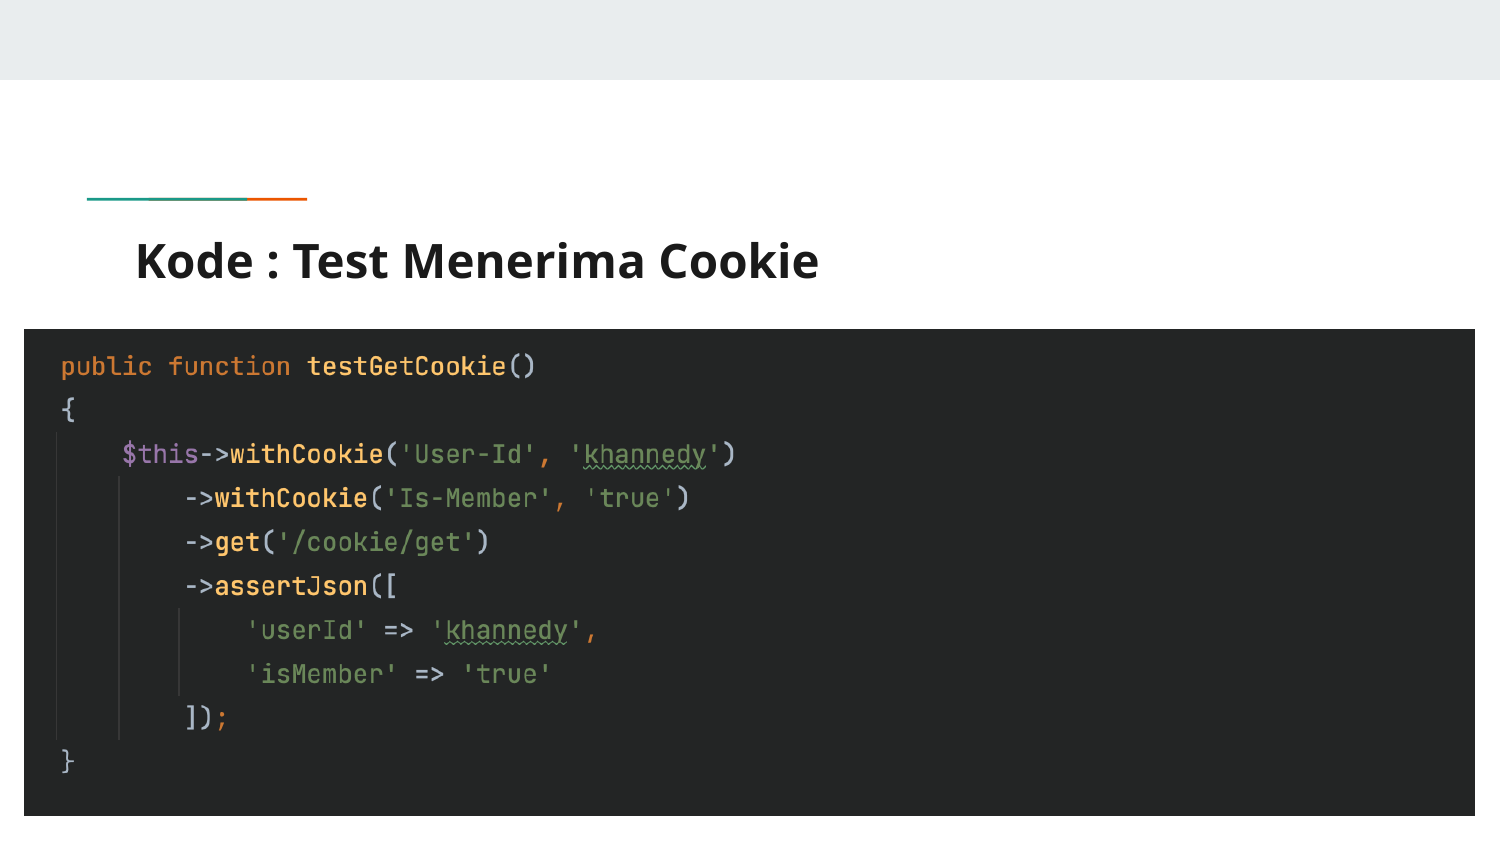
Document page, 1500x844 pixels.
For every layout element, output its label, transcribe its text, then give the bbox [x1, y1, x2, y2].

picture [24, 328, 1476, 817]
title Kode : Test Menerima Cookie [119, 216, 1381, 305]
